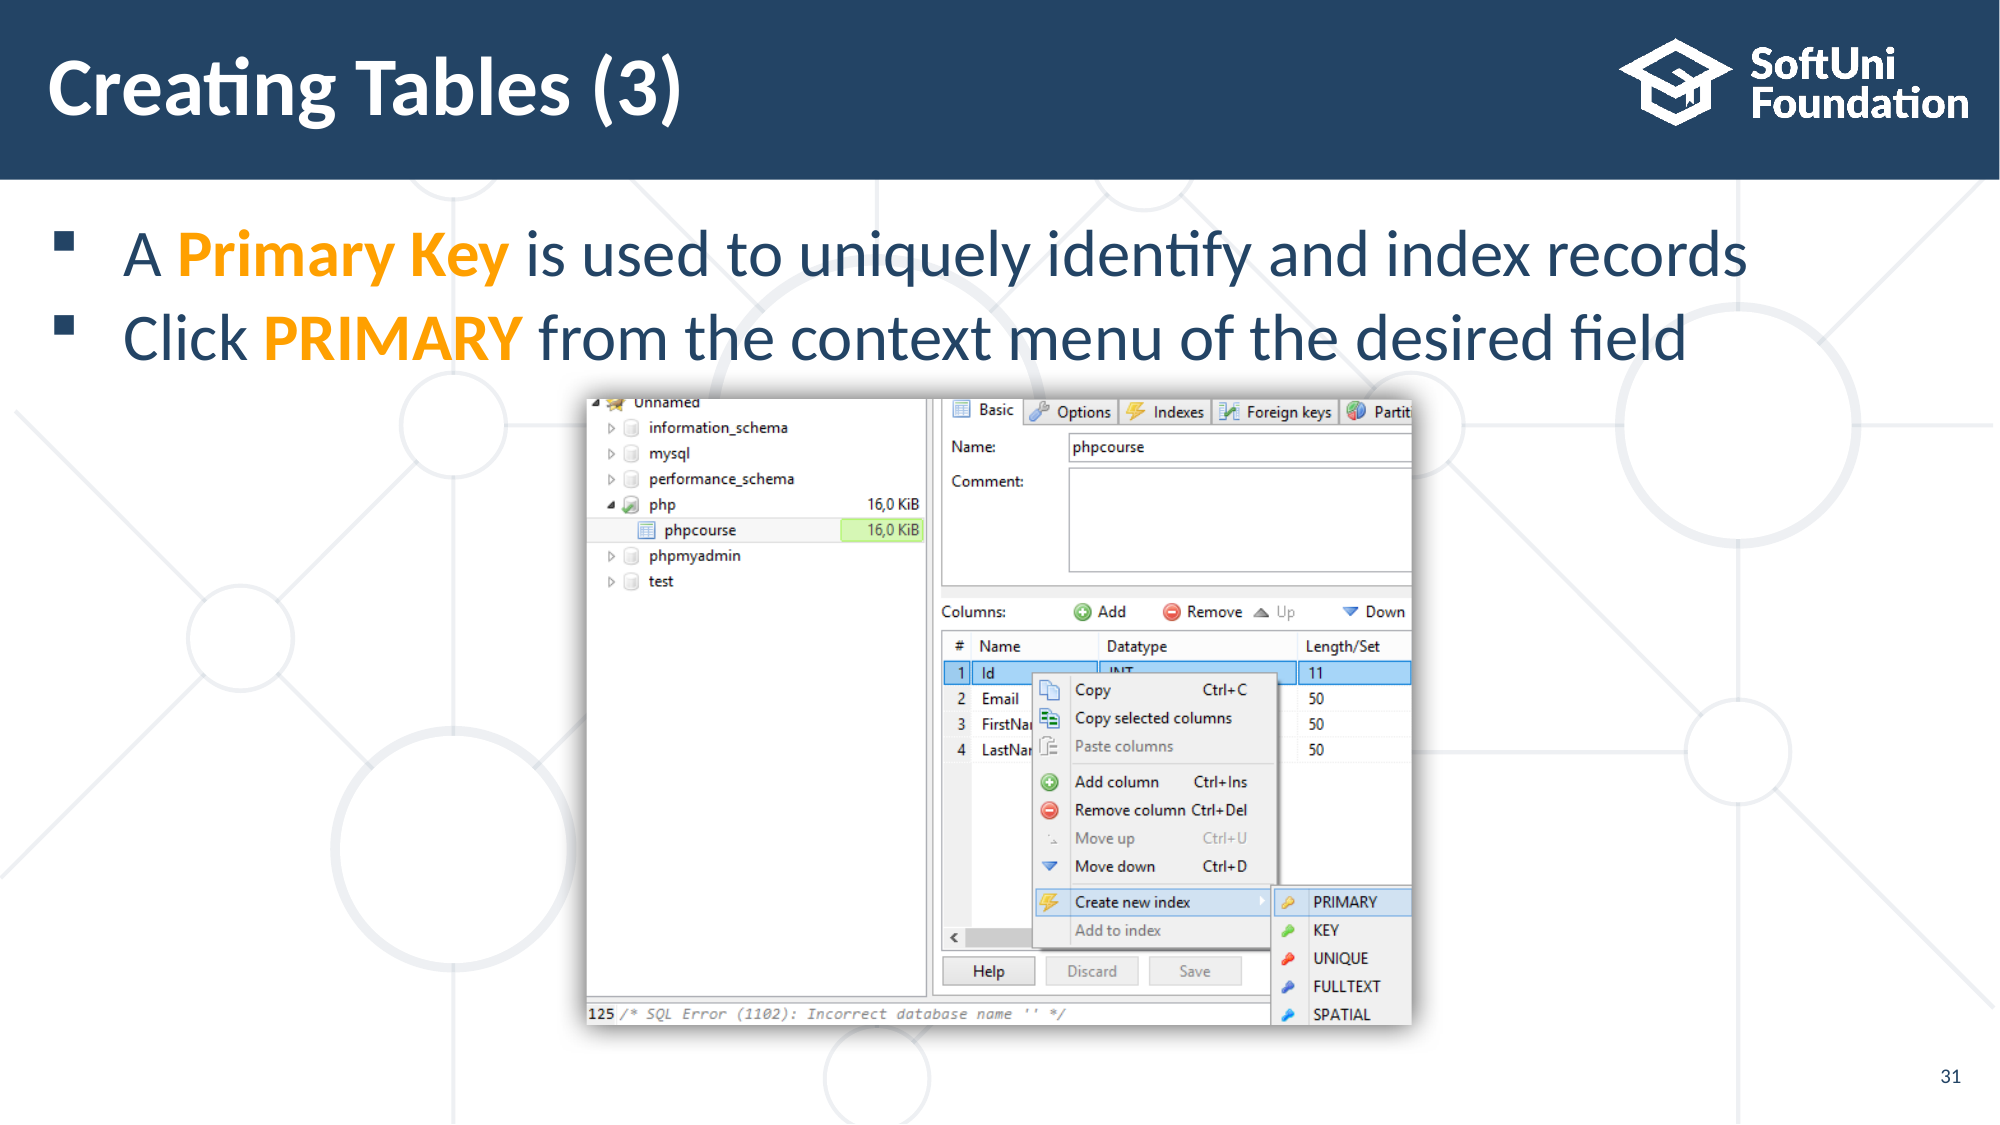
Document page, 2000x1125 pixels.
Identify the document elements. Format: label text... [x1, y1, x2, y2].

picture [1618, 38, 1968, 126]
slide_number 31 [1896, 1050, 1968, 1101]
list A Primary Key is used to uniquely identify and index records Click PRIMARY from the context menu of the desired field [31, 200, 1968, 1050]
picture [586, 399, 1412, 1026]
title Creating Tables (3) [31, 16, 1591, 162]
